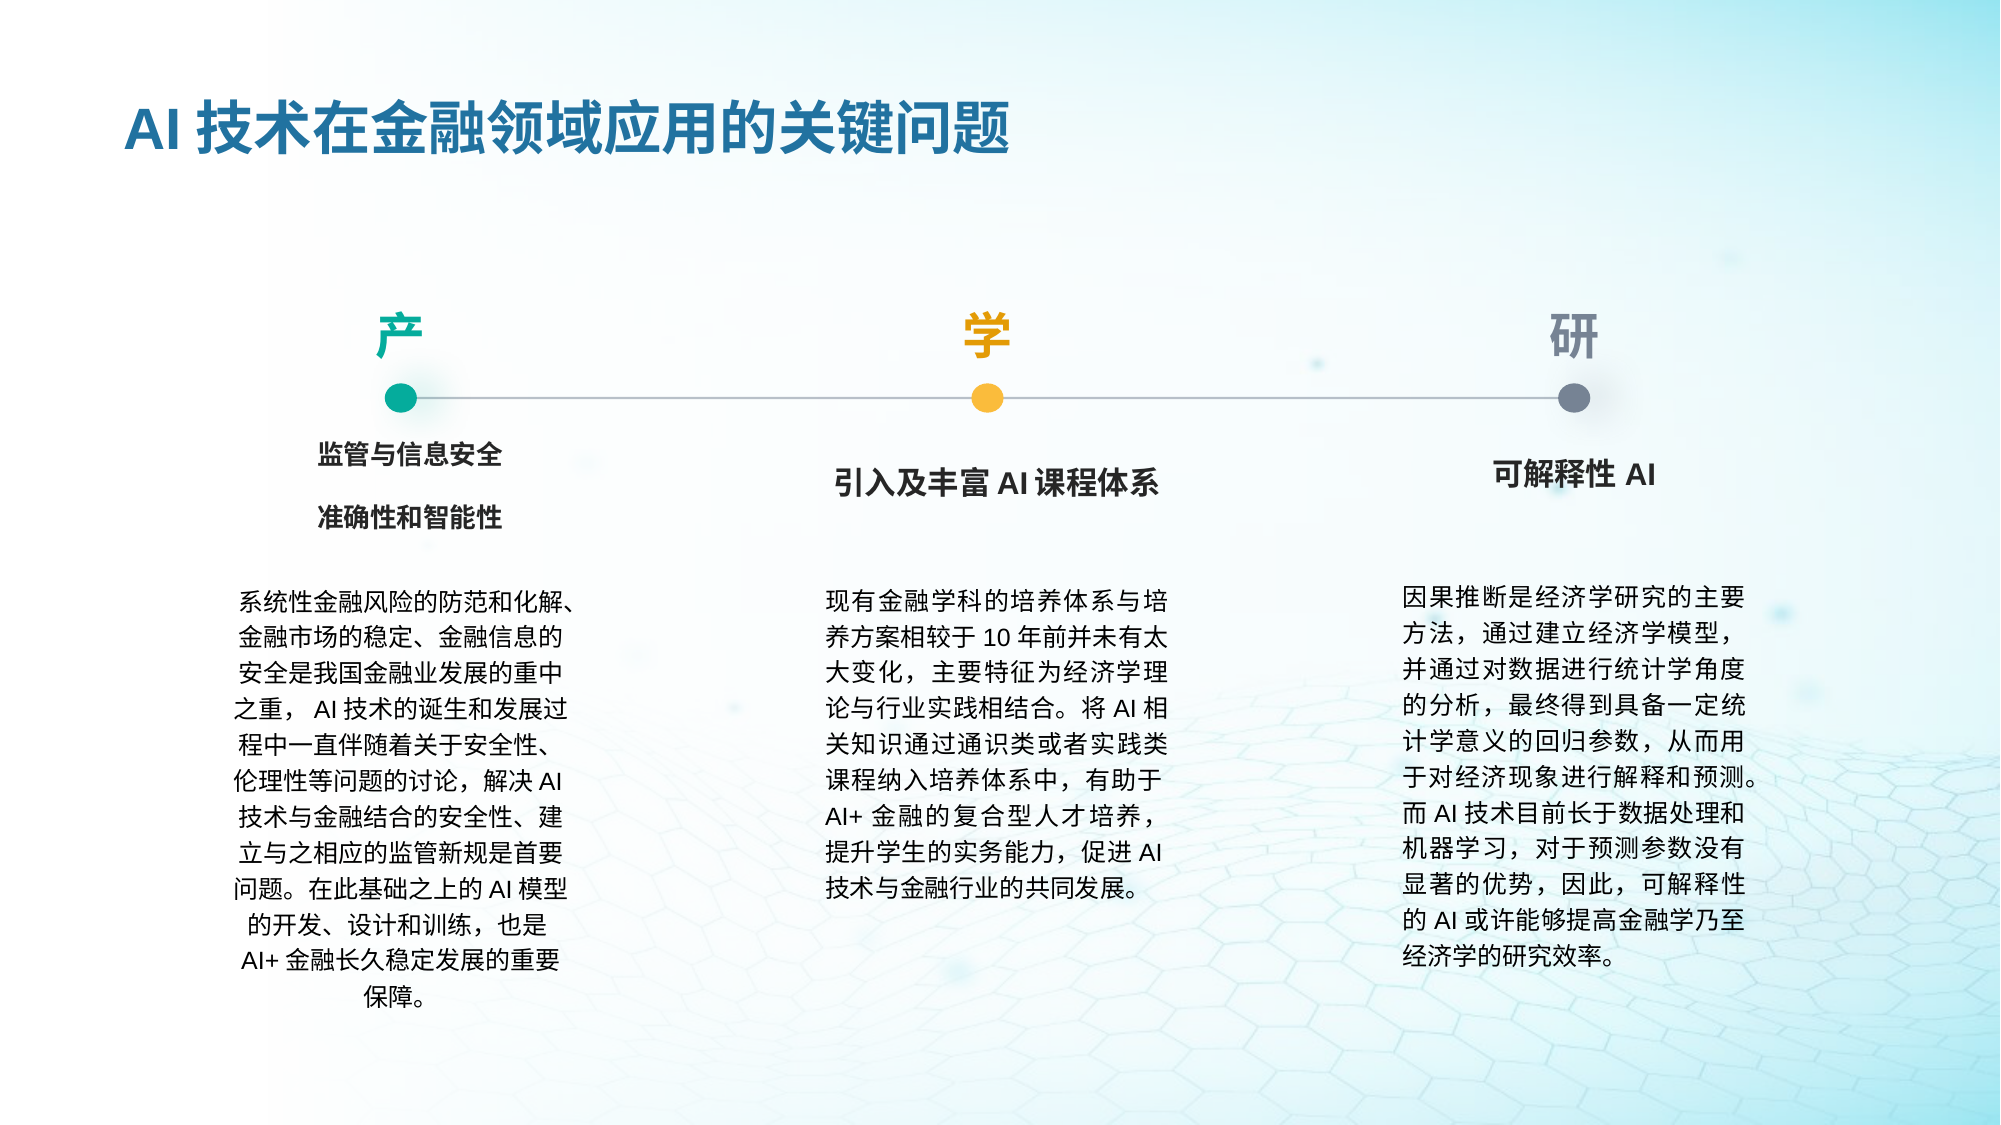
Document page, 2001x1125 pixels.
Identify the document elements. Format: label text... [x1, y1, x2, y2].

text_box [214, 297, 1761, 1095]
title AI技术在金融领域应用的关键问题 [108, 21, 1890, 169]
